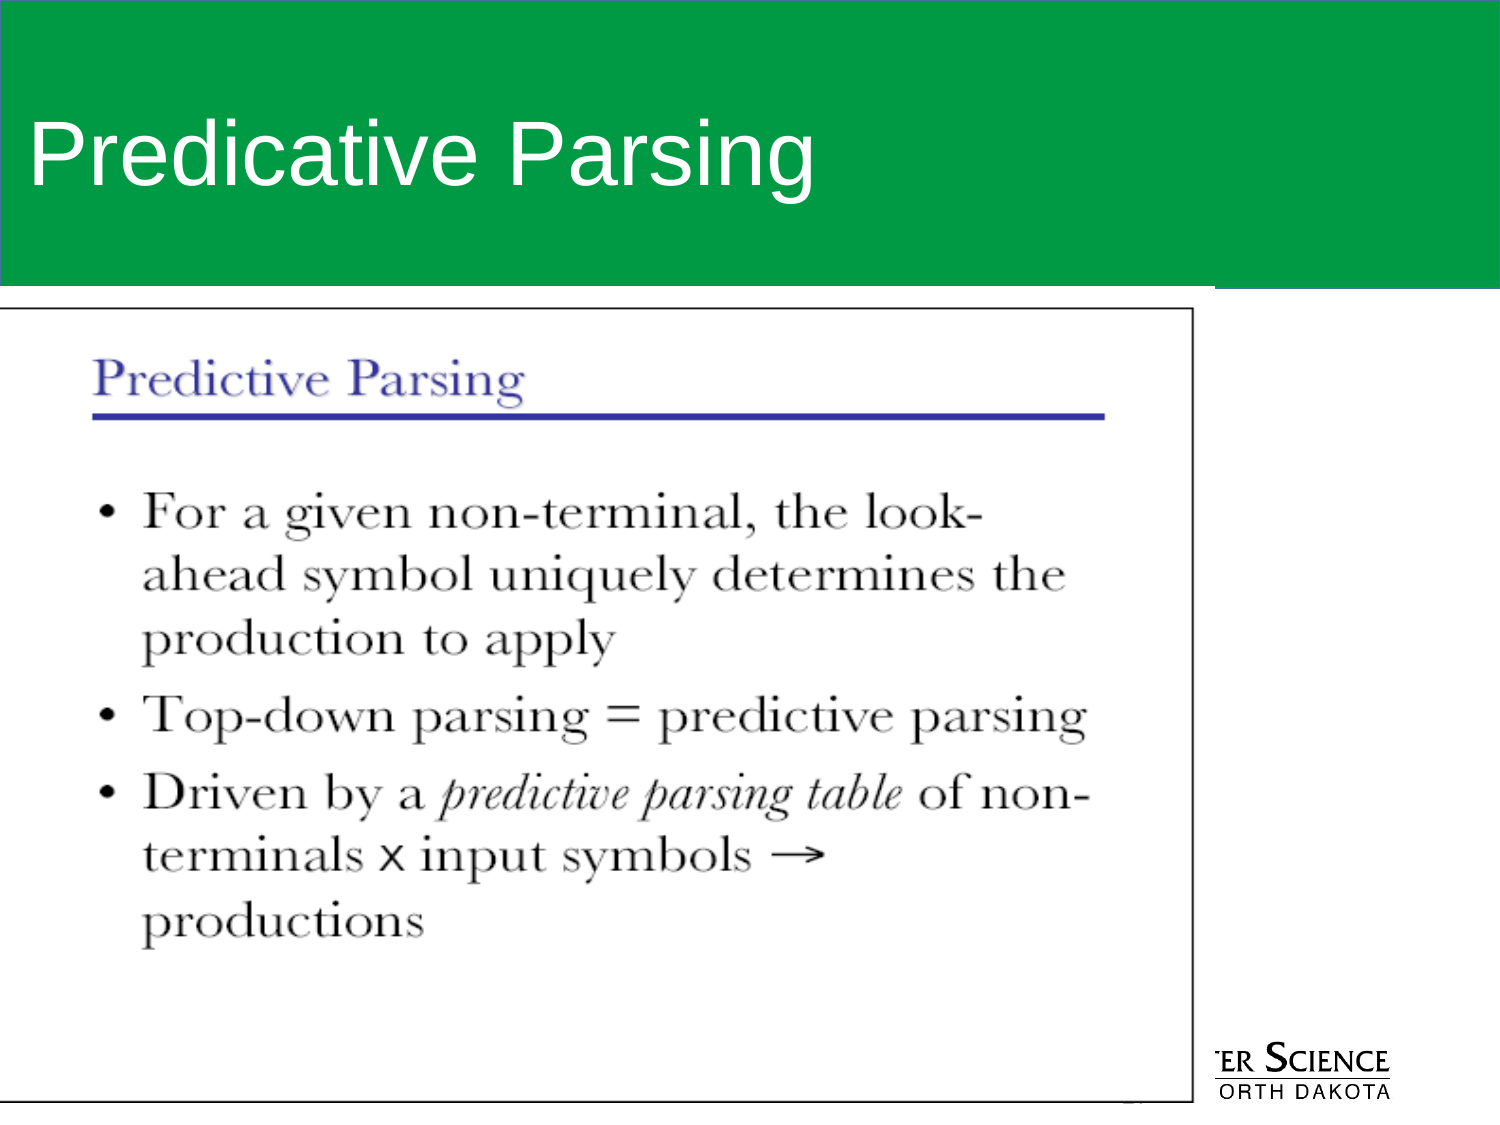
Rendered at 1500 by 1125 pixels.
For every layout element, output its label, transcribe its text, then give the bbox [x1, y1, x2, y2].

picture [1215, 1034, 1397, 1064]
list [0, 286, 1215, 1103]
title Predicative Parsing [12, 46, 1307, 265]
slide_number 17 [1106, 1064, 1457, 1125]
